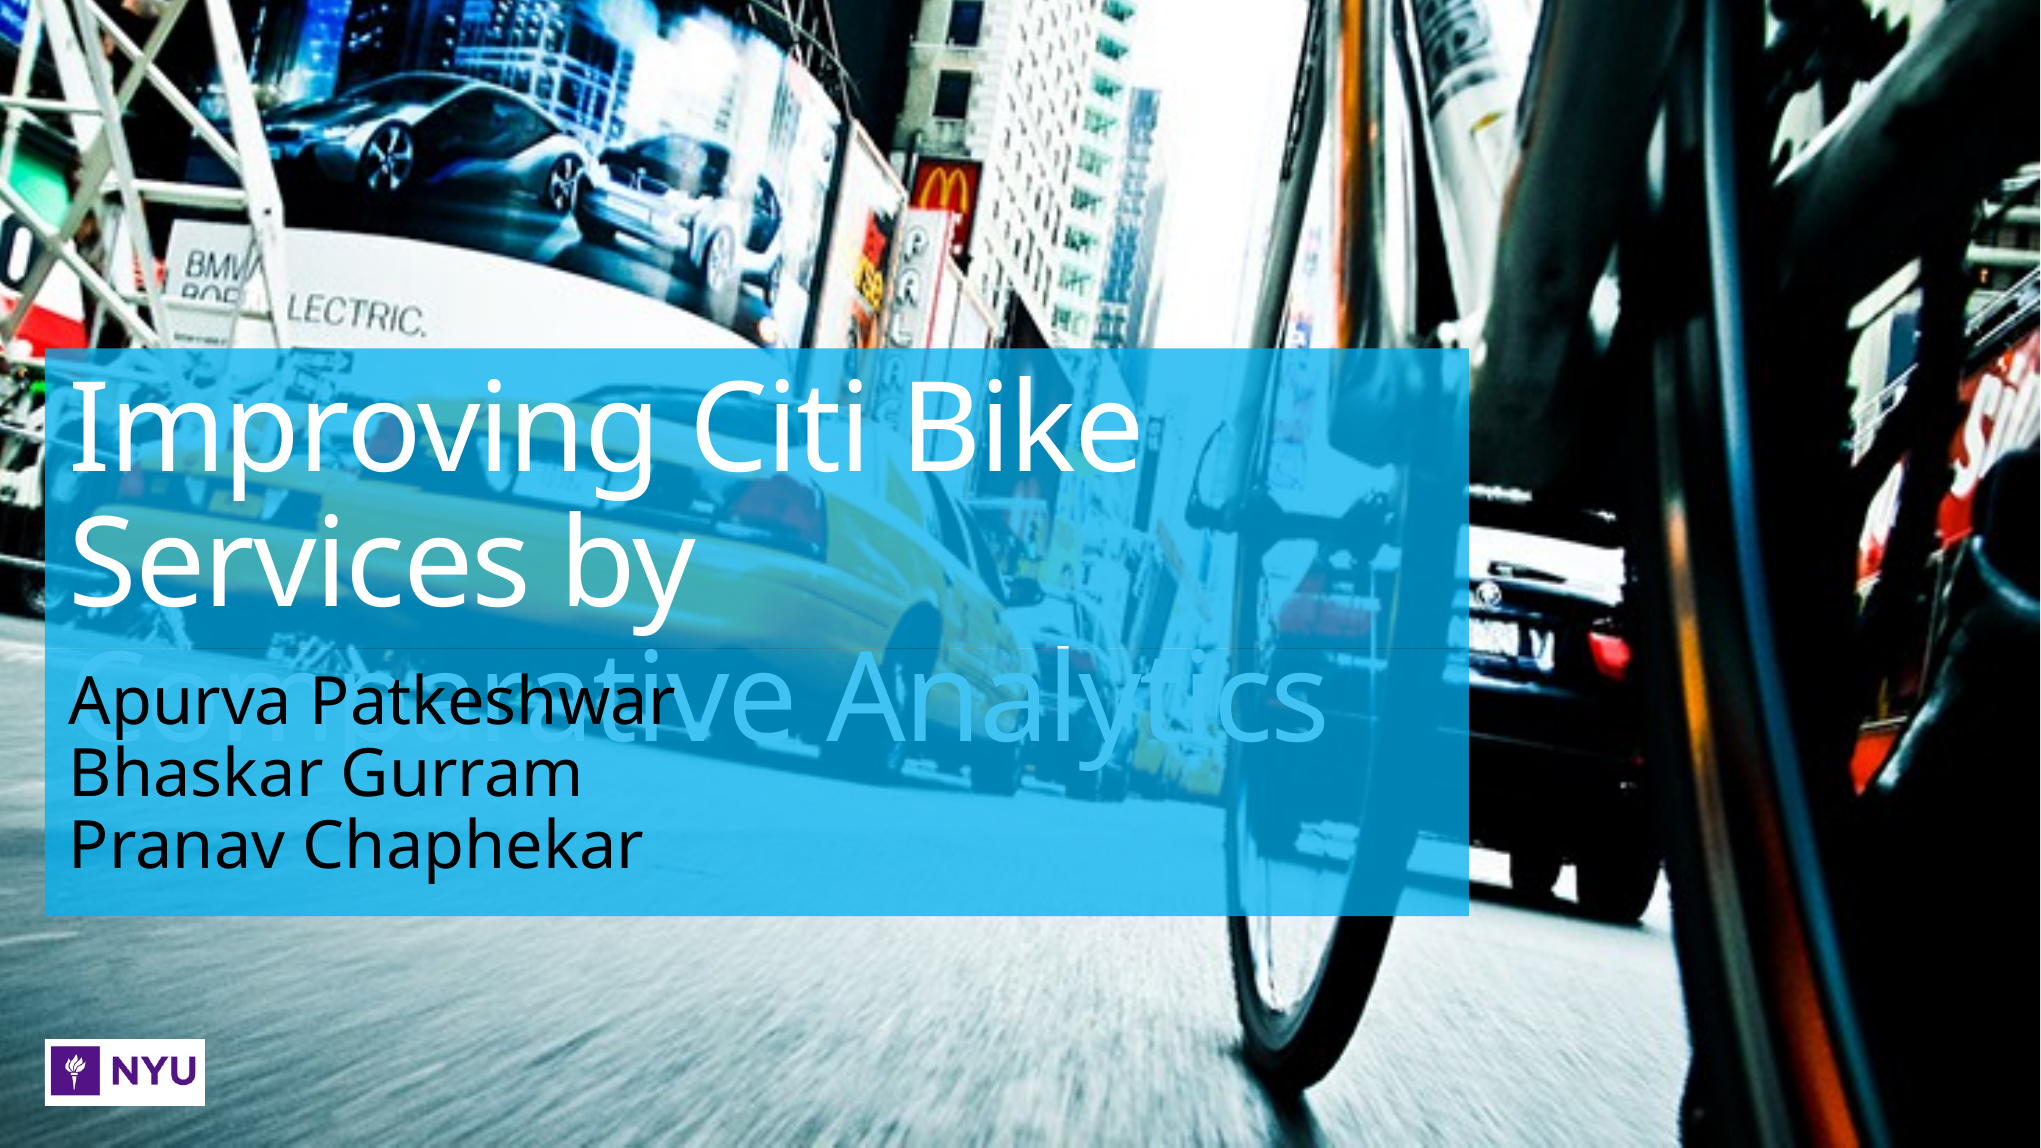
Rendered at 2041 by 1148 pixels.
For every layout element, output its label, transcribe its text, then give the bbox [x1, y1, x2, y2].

picture [0, 0, 2041, 1148]
title Improving Citi Bike Services by Comparative Analytics [44, 348, 1469, 648]
list Apurva Patkeshwar Bhaskar Gurram Pranav Chaphekar [44, 648, 1469, 917]
